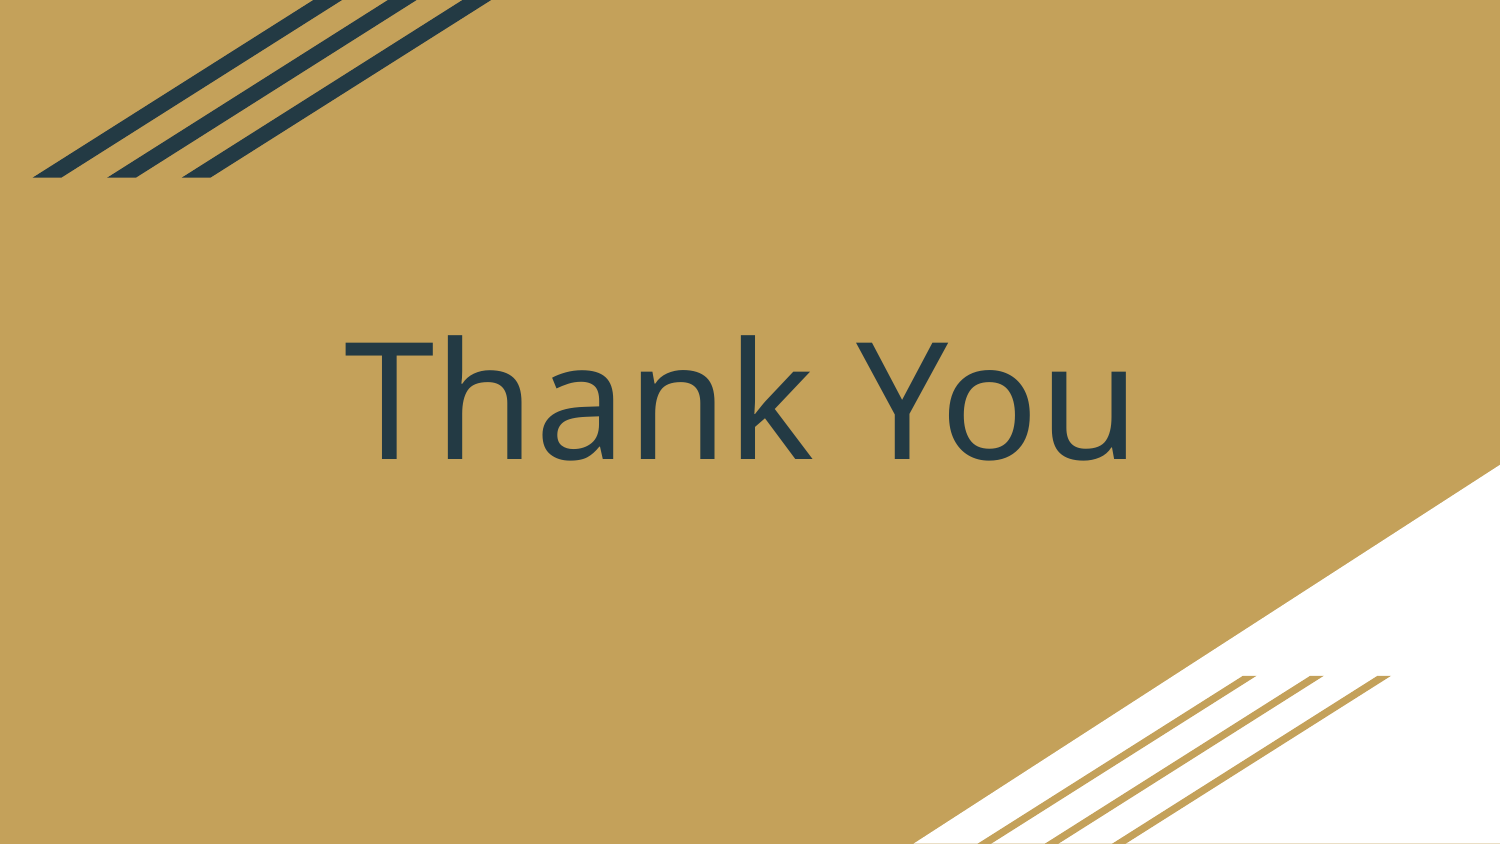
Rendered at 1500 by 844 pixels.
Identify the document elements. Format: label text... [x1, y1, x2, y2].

title Thank You [220, 281, 1266, 508]
